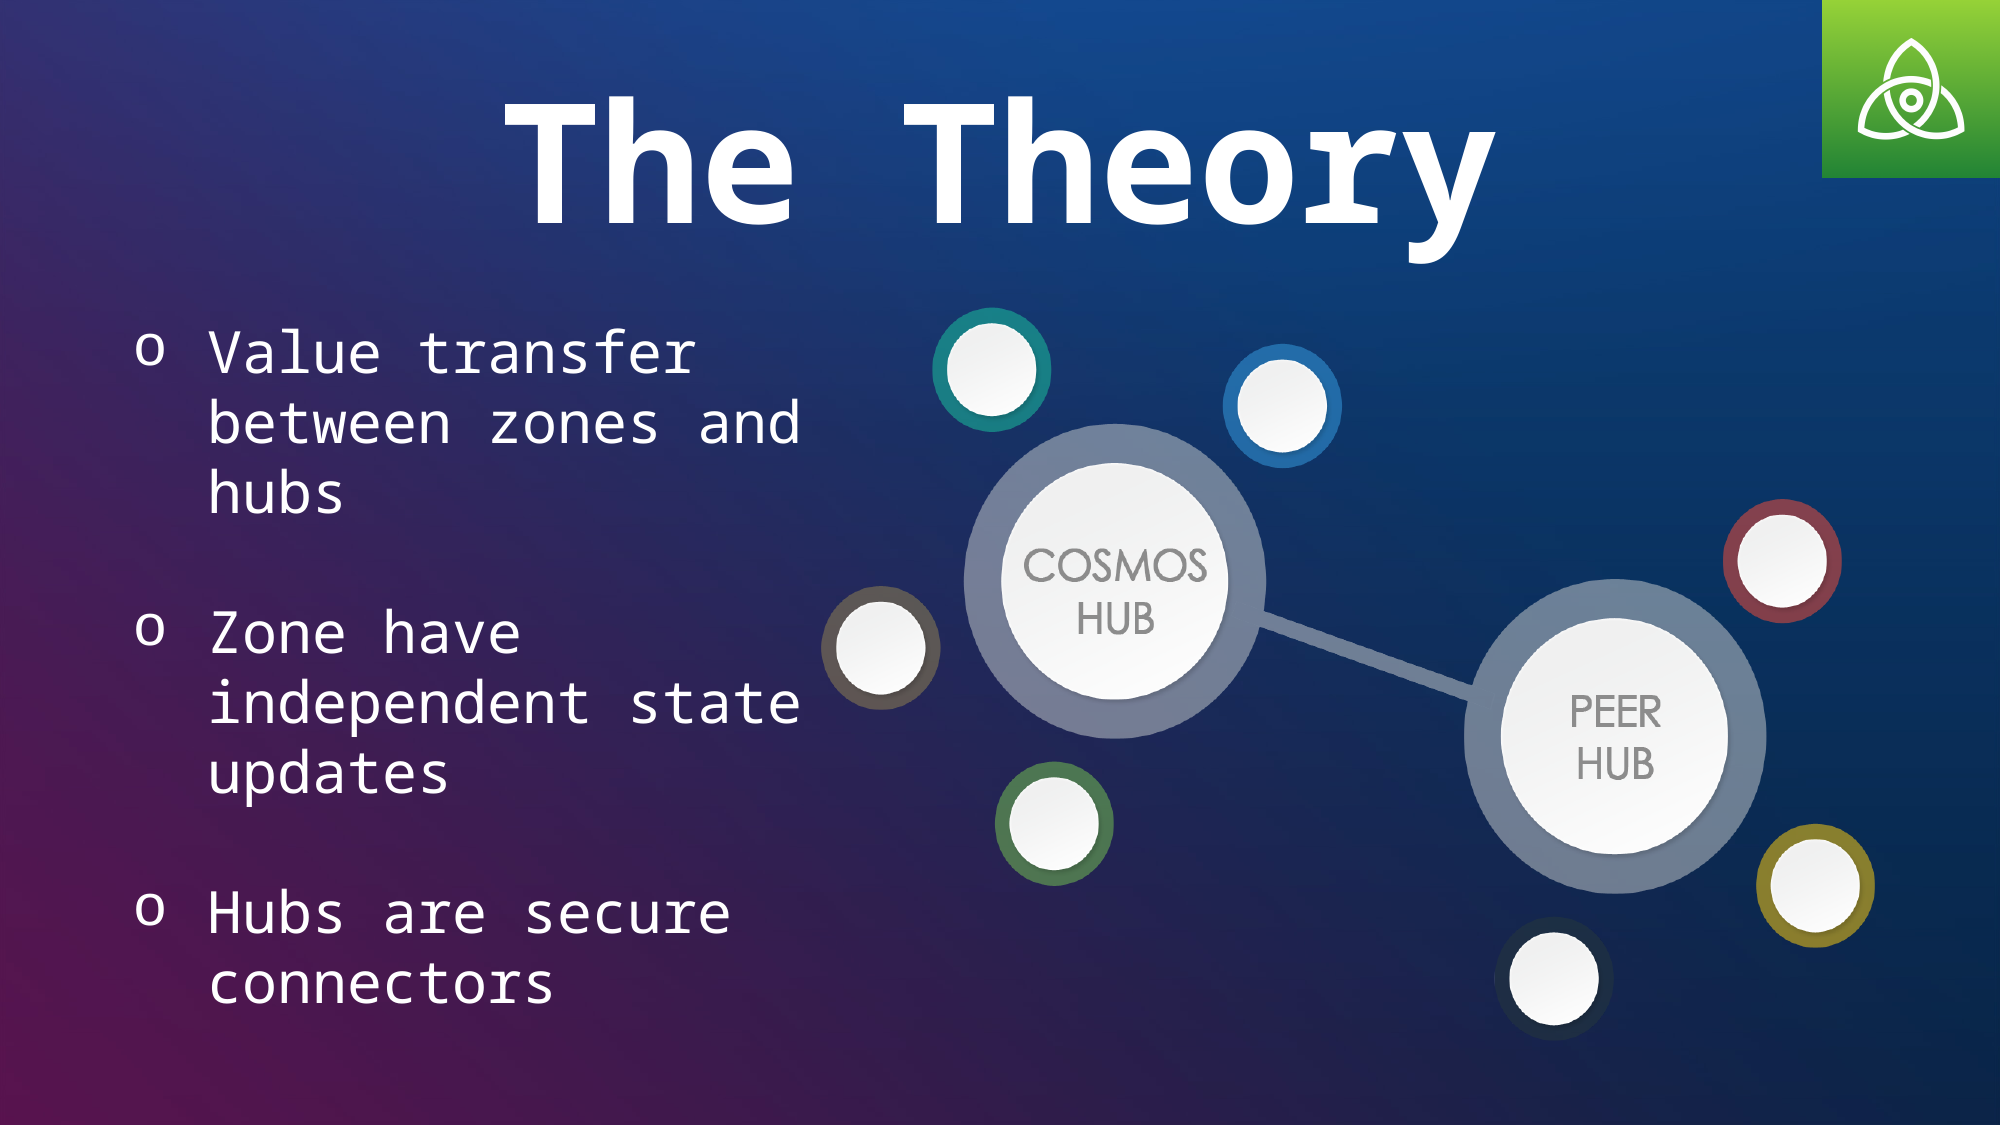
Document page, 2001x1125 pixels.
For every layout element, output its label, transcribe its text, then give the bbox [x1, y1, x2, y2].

text_box Value transfer between zones and hubs Zone have independent state updates Hubs are secure connectors [124, 307, 821, 1023]
title The Theory [124, 66, 1876, 268]
picture [0, 0, 2000, 1125]
